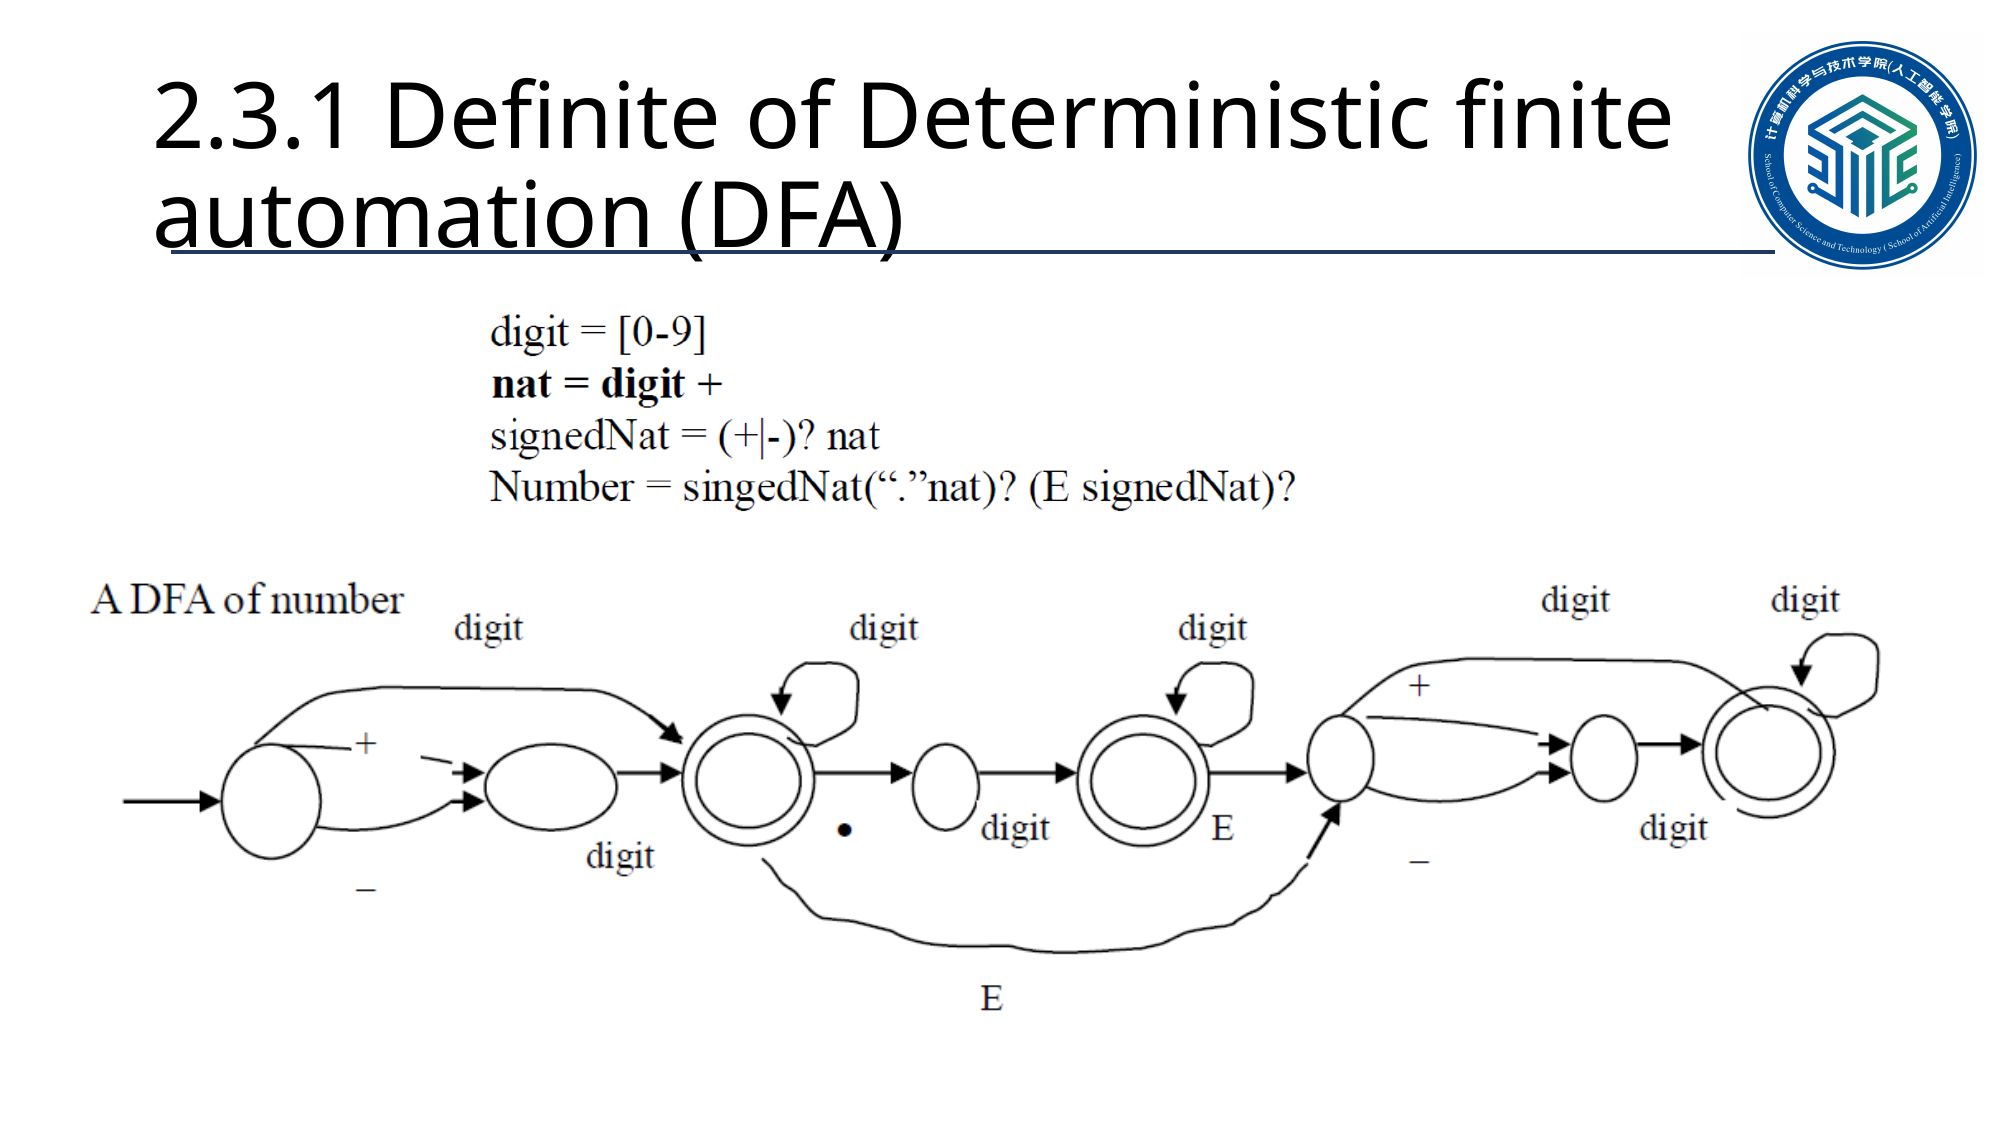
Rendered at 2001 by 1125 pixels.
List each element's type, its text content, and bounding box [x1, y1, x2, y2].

picture [1740, 33, 1985, 278]
title 2.3.1 Definite of Deterministic finite automation (DFA) [137, 59, 1740, 278]
picture [73, 546, 1927, 1022]
picture [481, 307, 1296, 518]
